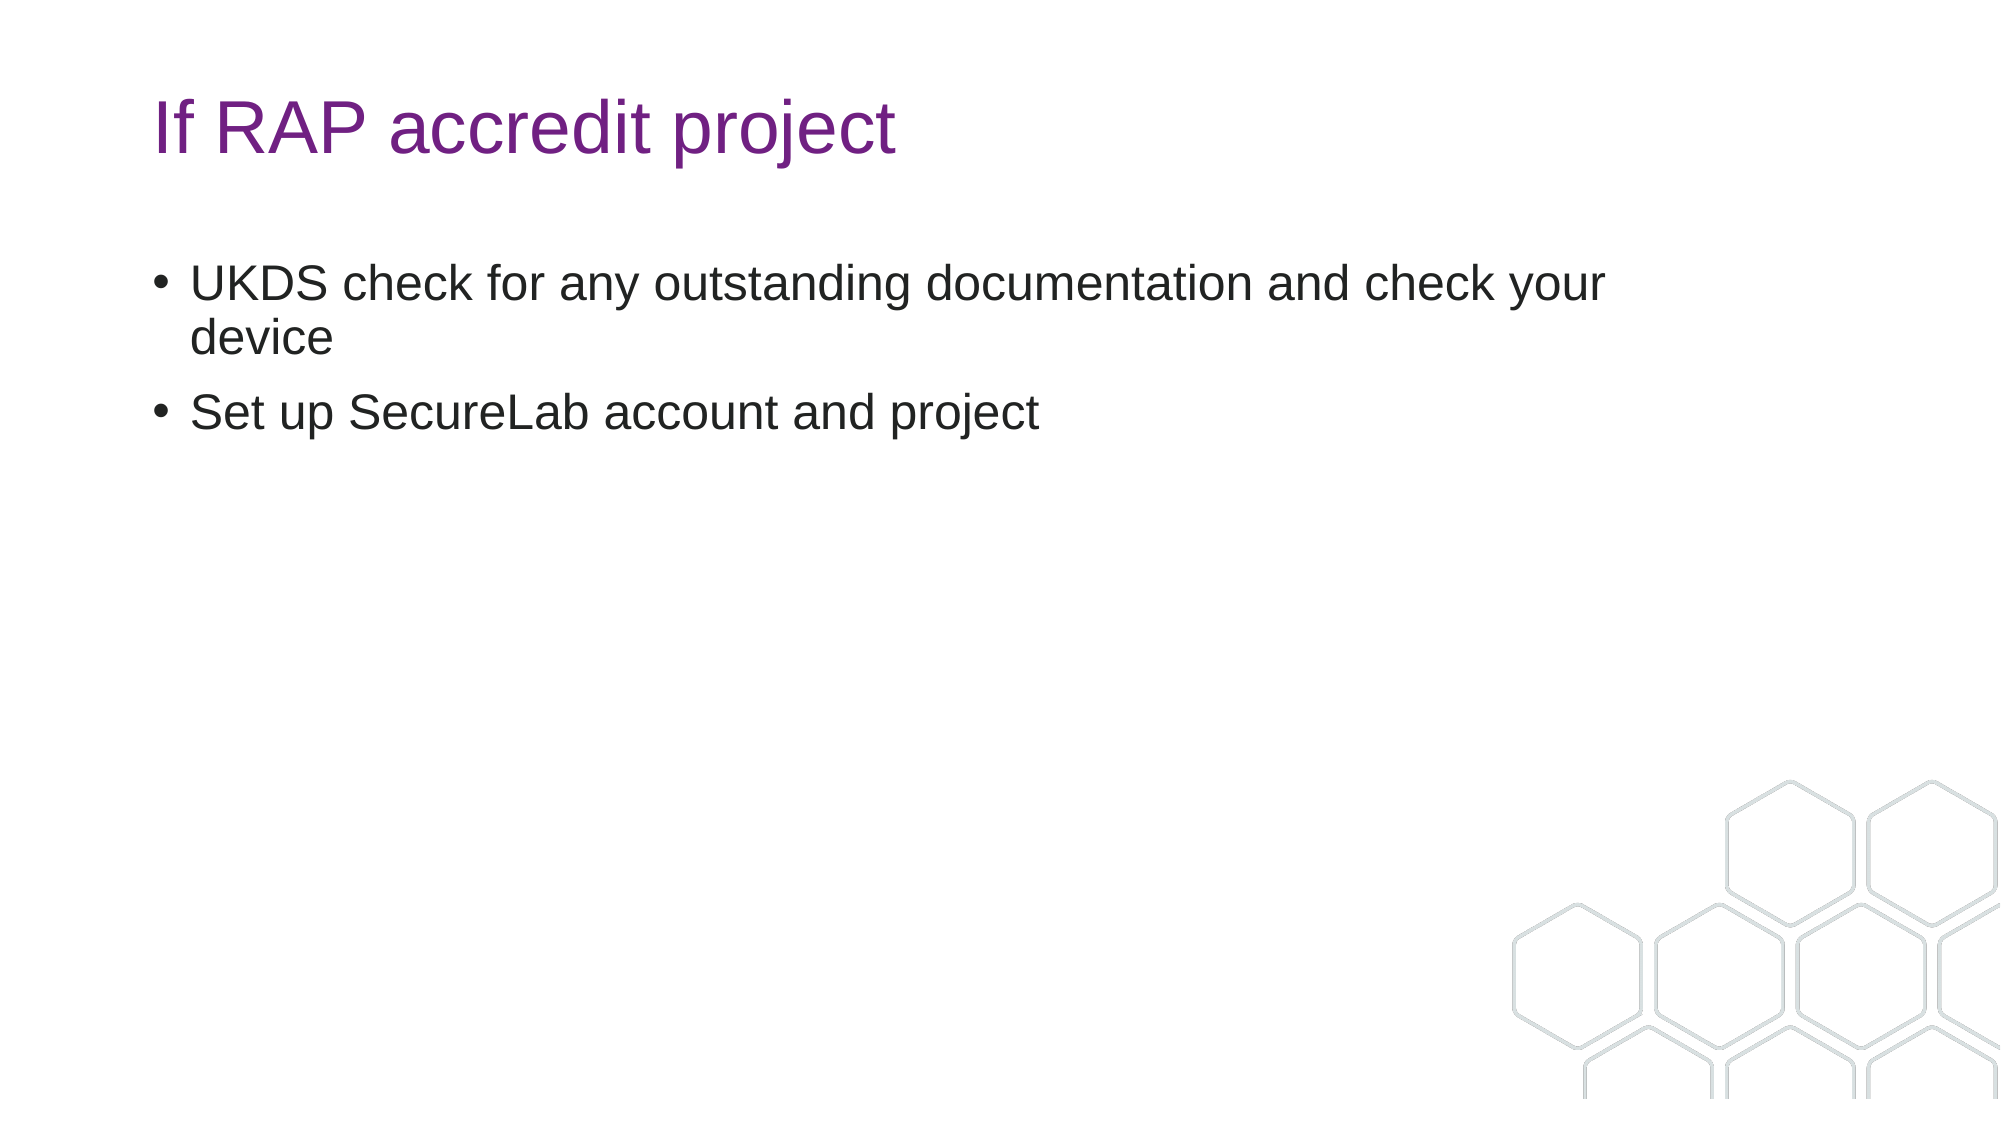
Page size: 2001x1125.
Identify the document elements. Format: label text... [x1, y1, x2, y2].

list UKDS check for any outstanding documentation and check your device Set up SecureLab account and project [137, 249, 1775, 779]
picture [1412, 508, 2001, 1099]
title If RAP accredit project [137, 84, 1775, 175]
